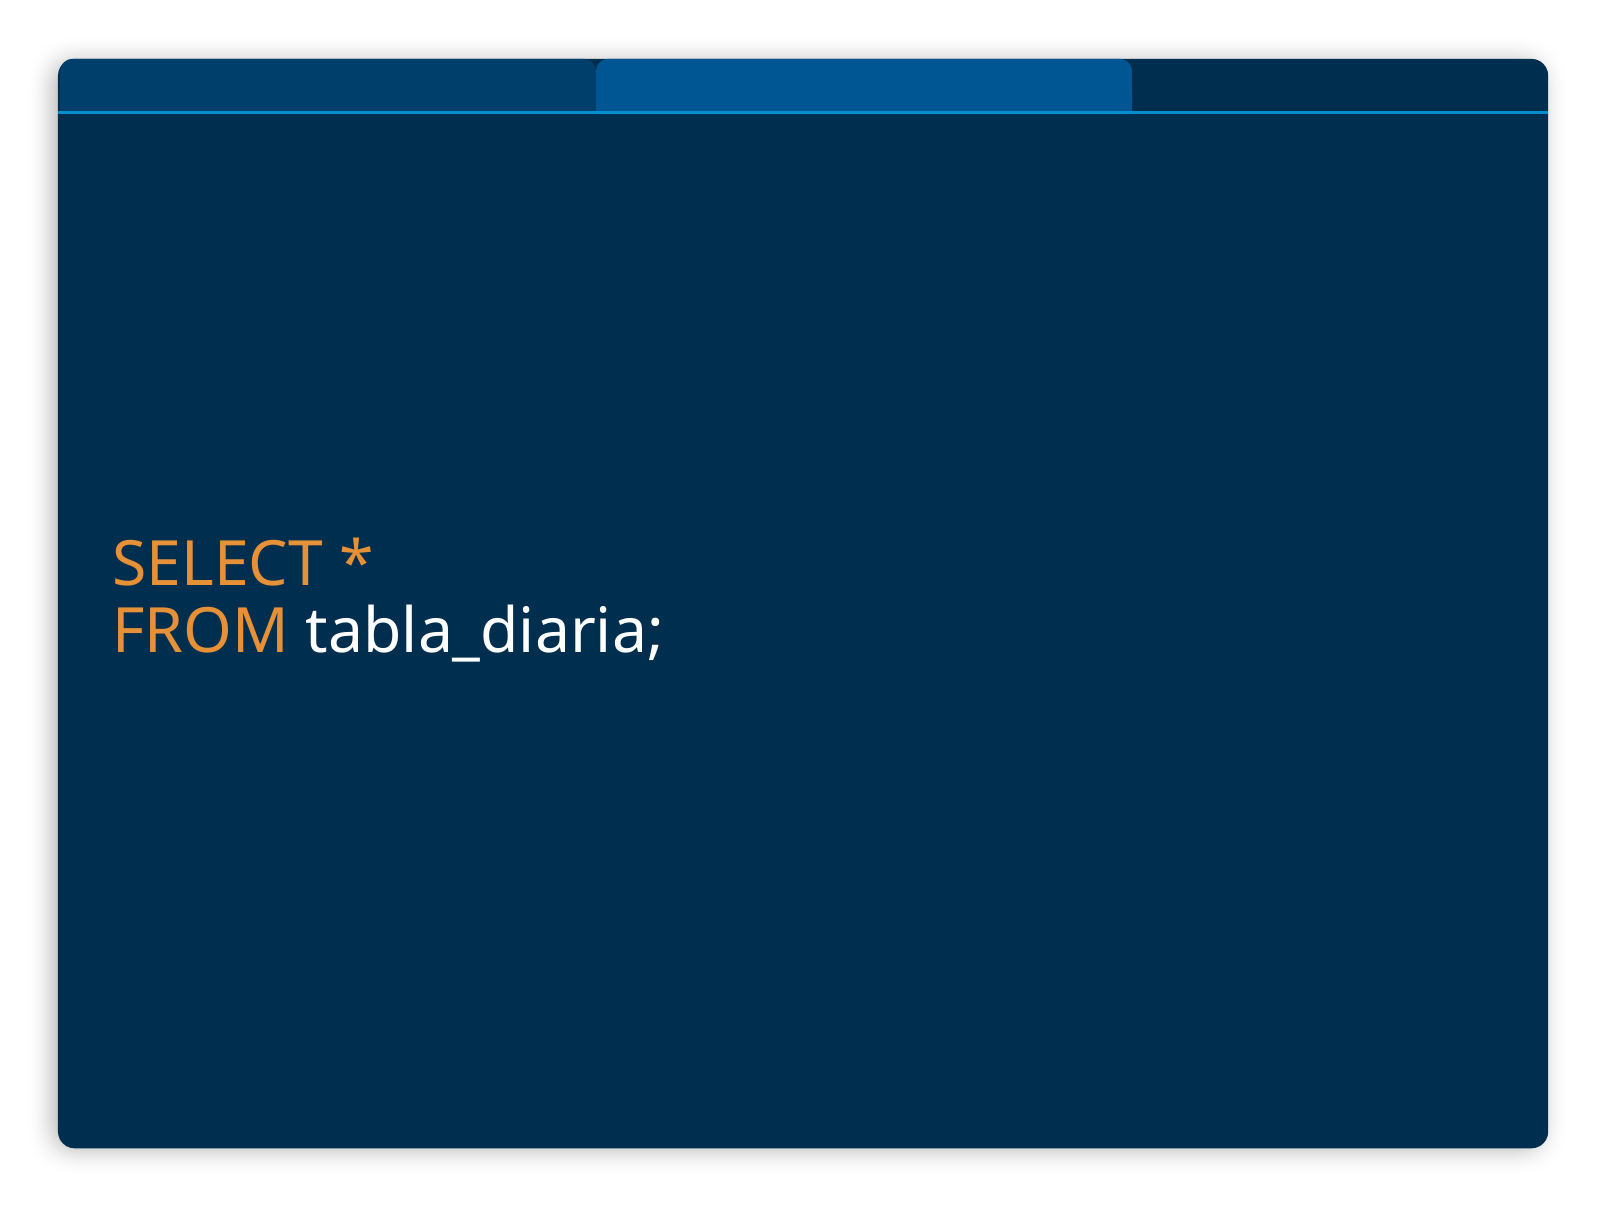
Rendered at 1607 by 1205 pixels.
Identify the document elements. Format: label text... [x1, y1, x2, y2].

title SELECT * FROM tabla_diaria; [112, 137, 1494, 1093]
